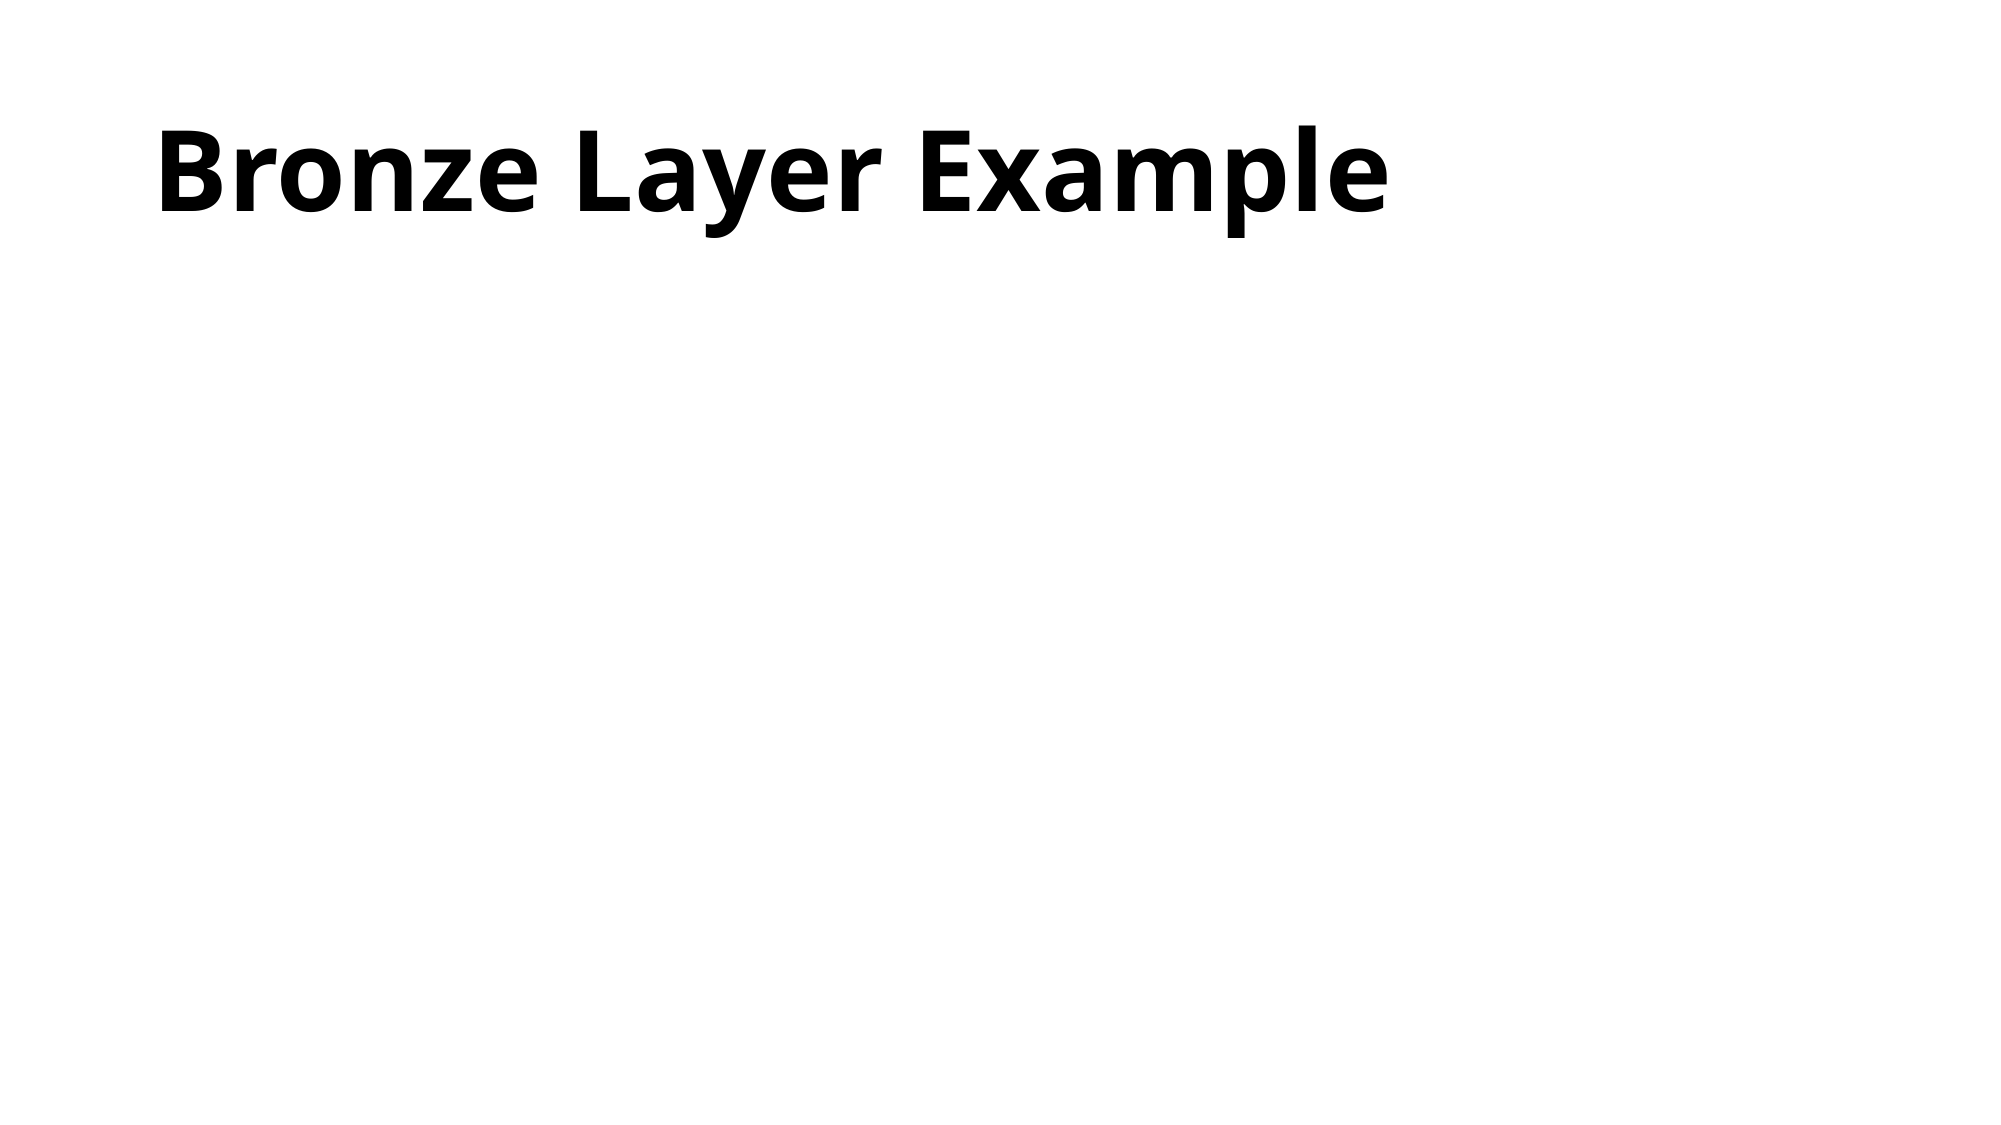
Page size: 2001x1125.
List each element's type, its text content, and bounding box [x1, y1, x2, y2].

text_box Bronze Layer Example [137, 91, 1938, 242]
